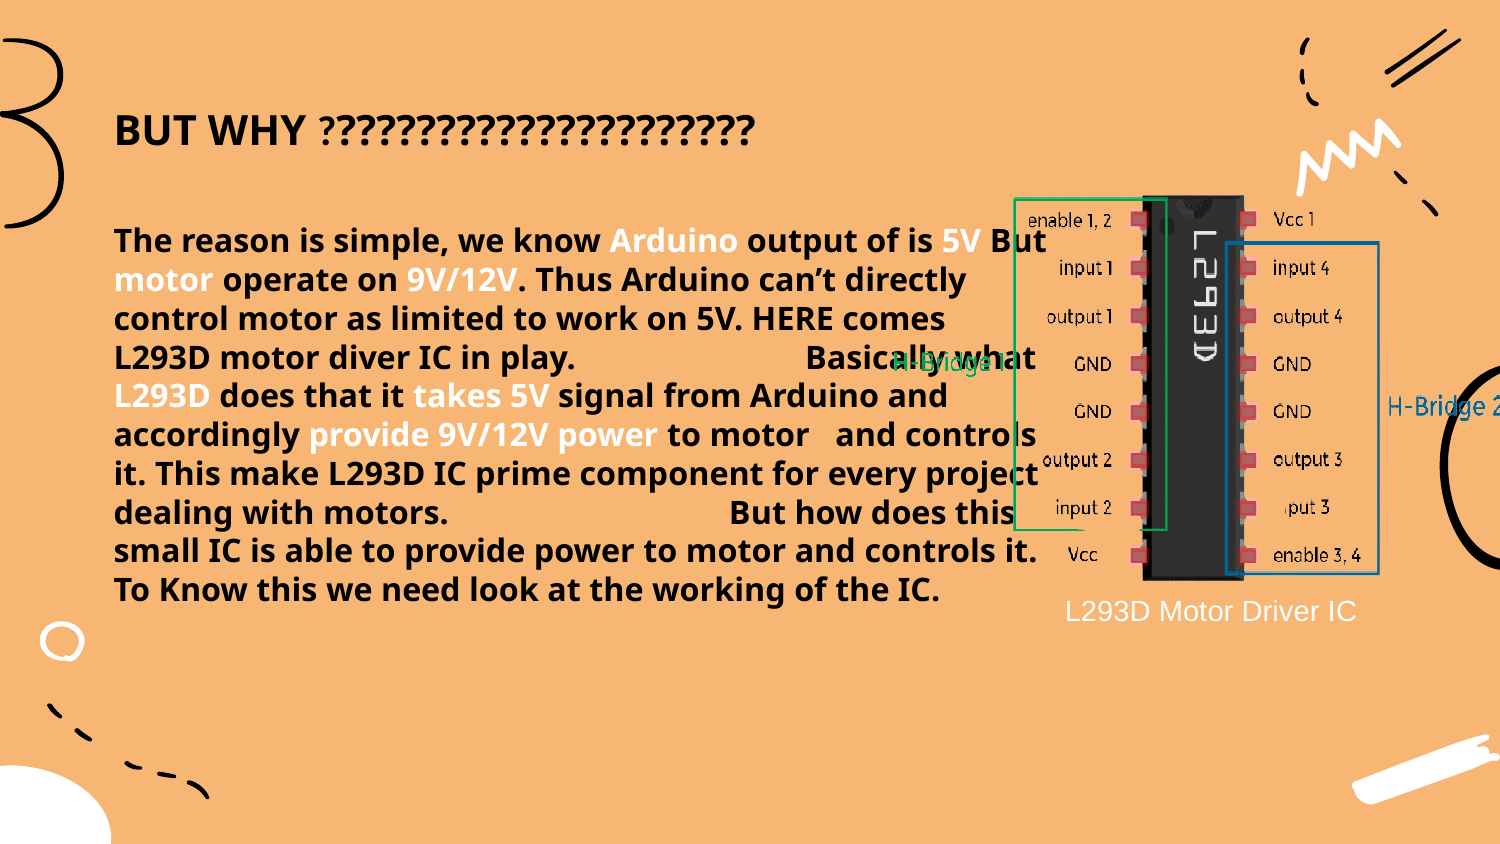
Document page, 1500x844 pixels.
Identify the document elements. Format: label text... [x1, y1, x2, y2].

text_box BUT WHY ?????????????????????? The reason is simple, we know Arduino output of is 5V But motor operate on 9V/12V. Thus Arduino can’t directly control motor as limited to work on 5V. HERE comes L293D motor diver IC in play. Basically what L293D does that it takes 5V signal from Arduino and accordingly provide 9V/12V power to motor and controls it. This make L293D IC prime component for every project dealing with motors. But how does this small IC is able to provide power to motor and controls it. To Know this we need look at the working of the IC. [98, 96, 1063, 616]
text_box L293D Motor Driver IC [1050, 603, 1407, 635]
picture [883, 183, 1500, 595]
